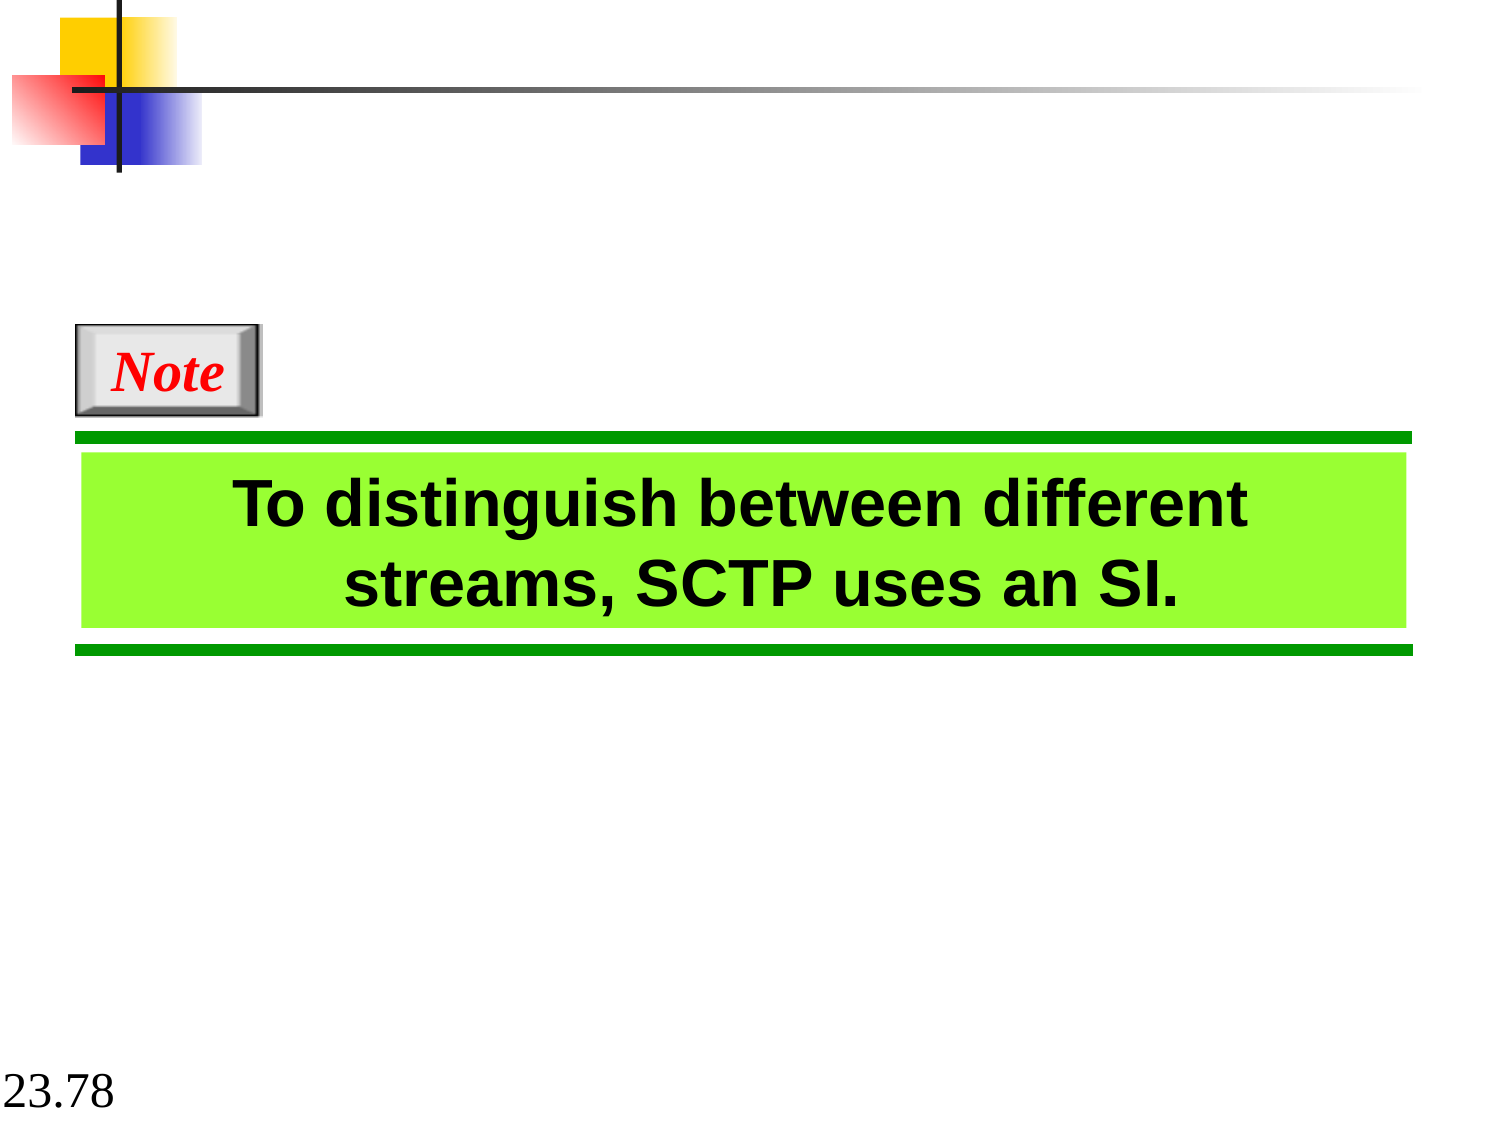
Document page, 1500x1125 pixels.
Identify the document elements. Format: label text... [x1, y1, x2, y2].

picture [12, 17, 1422, 165]
text_box [81, 452, 1407, 628]
text_box To distinguish between different streams, SCTP uses an SI. [230, 458, 1256, 621]
slide_number 23.78 [0, 1060, 122, 1125]
picture [74, 324, 263, 419]
